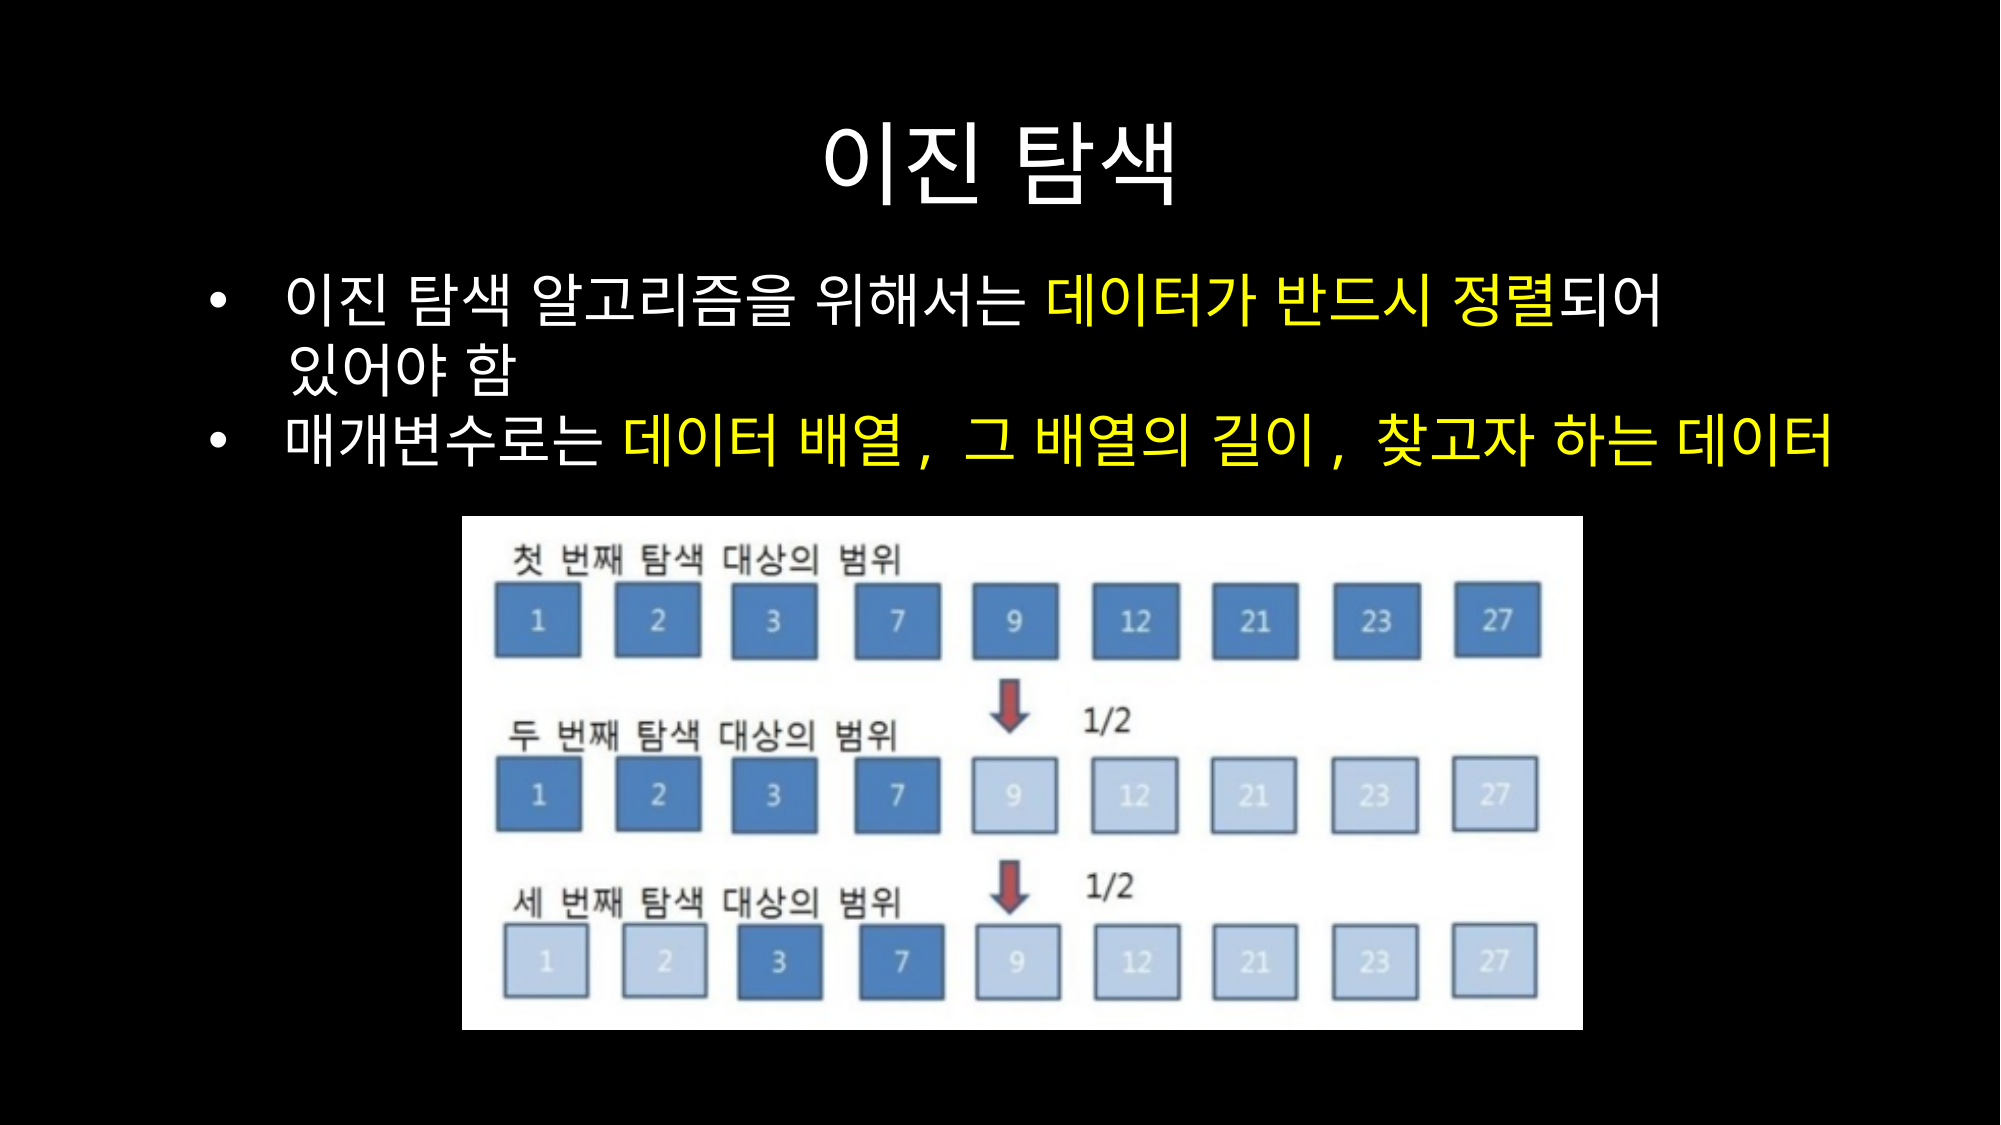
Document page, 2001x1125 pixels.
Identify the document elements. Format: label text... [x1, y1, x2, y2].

picture [462, 516, 1583, 1030]
title 이진 탐색 [137, 59, 1863, 278]
text_box 이진 탐색 알고리즘을 위해서는 데이터가 반드시 정렬되어 있어야 함 매개변수로는 데이터 배열, 그 배열의 길이, 찾고자 하는 데이터 [193, 256, 1852, 482]
